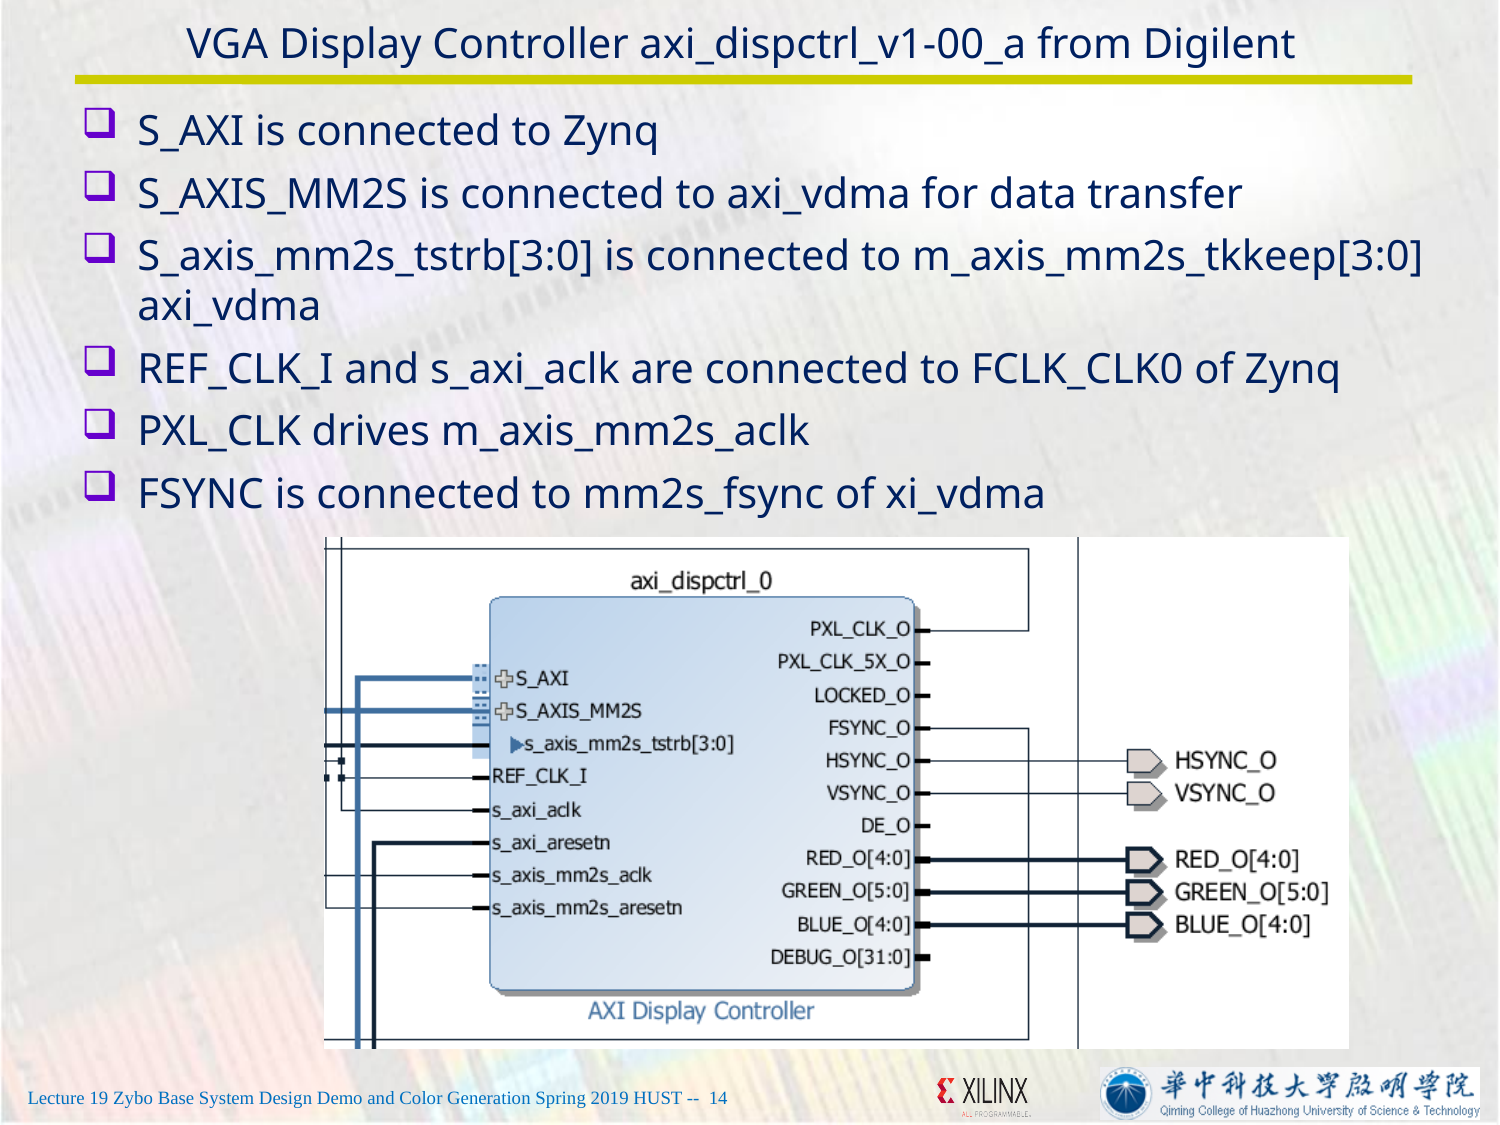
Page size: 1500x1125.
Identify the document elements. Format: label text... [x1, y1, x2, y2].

list S_AXI is connected to Zynq S_AXIS_MM2S is connected to axi_vdma for data transfer S_axis_mm2s_tstrb[3:0] is connected to m_axis_mm2s_tkkeep[3:0] axi_vdma REF_CLK_I and s_axi_aclk are connected to FCLK_CLK0 of Zynq PXL_CLK drives m_axis_mm2s_aclk FSYNC is connected to mm2s_fsync of xi_vdma [66, 96, 1454, 1041]
title VGA Display Controller axi_dispctrl_v1-00_a from Digilent [28, 17, 1454, 63]
picture [0, 0, 1500, 1125]
